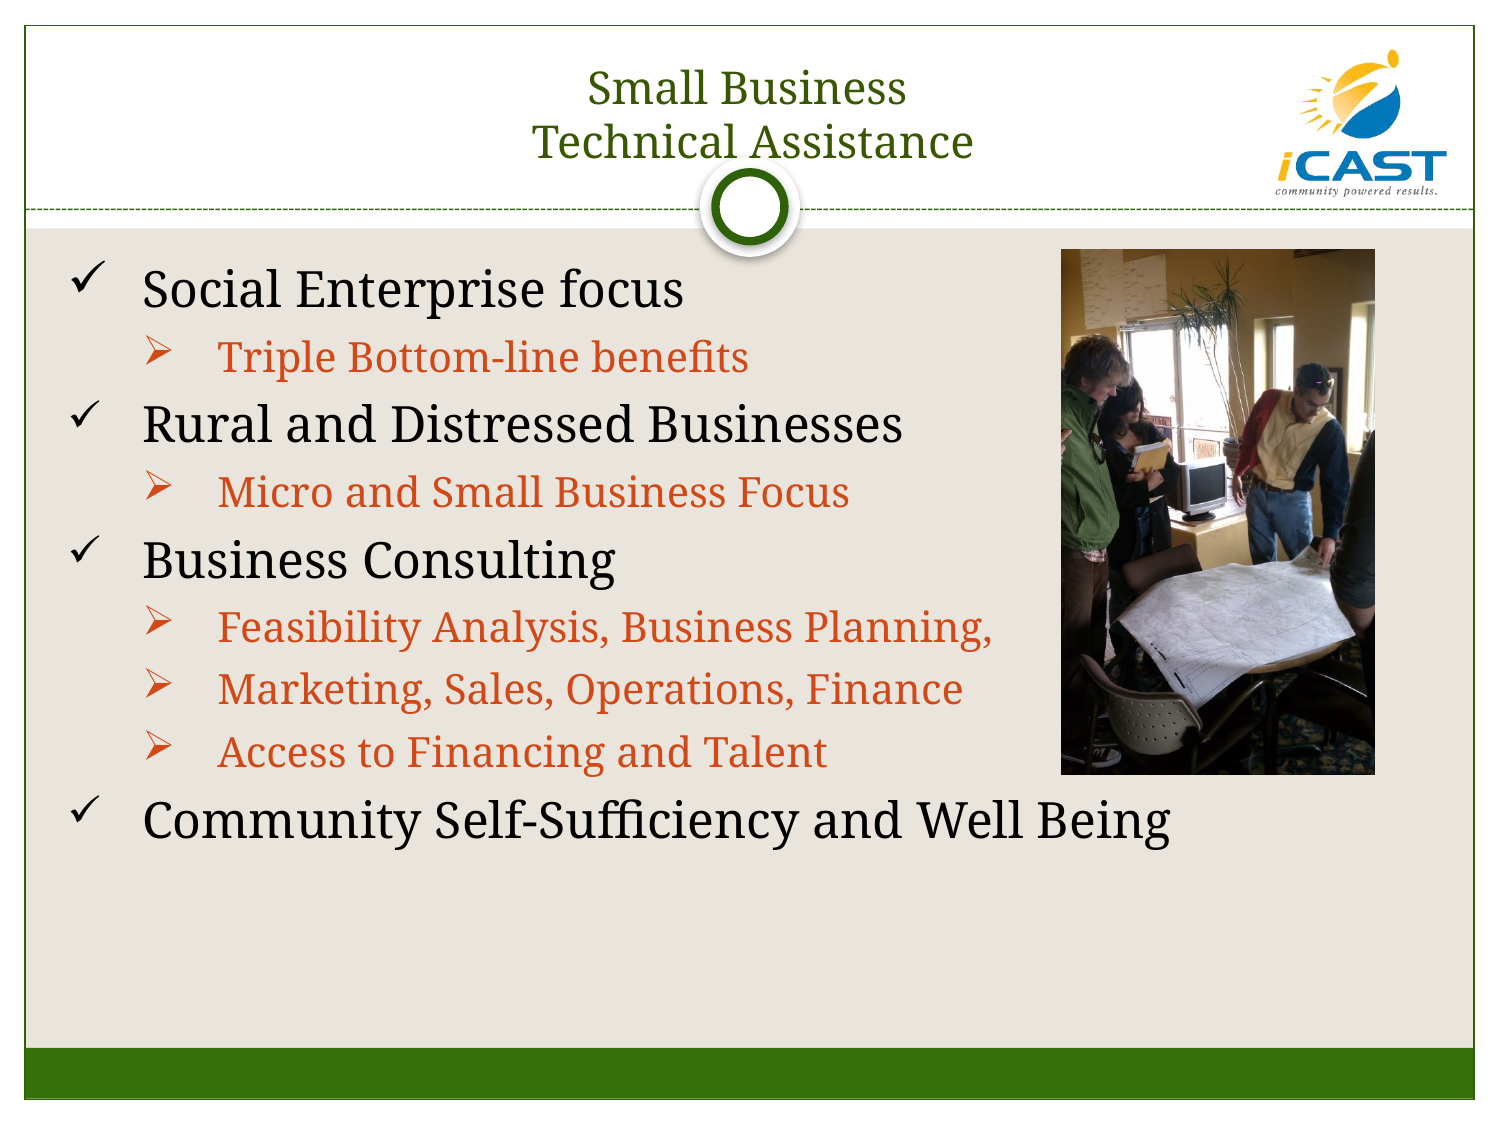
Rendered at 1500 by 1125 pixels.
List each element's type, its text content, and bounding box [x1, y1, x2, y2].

text_box [10, 0, 178, 92]
list Social Enterprise focus Triple Bottom-line benefits Rural and Distressed Businesses Micro and Small Business Focus Business Consulting Feasibility Analysis, Business Planning, Marketing, Sales, Operations, Finance Access to Financing and Talent Community Self-Sufficiency and Well Being [52, 250, 1448, 1038]
picture [1274, 49, 1449, 201]
picture [1060, 249, 1376, 776]
title Small Business Technical Assistance [52, 50, 1270, 175]
